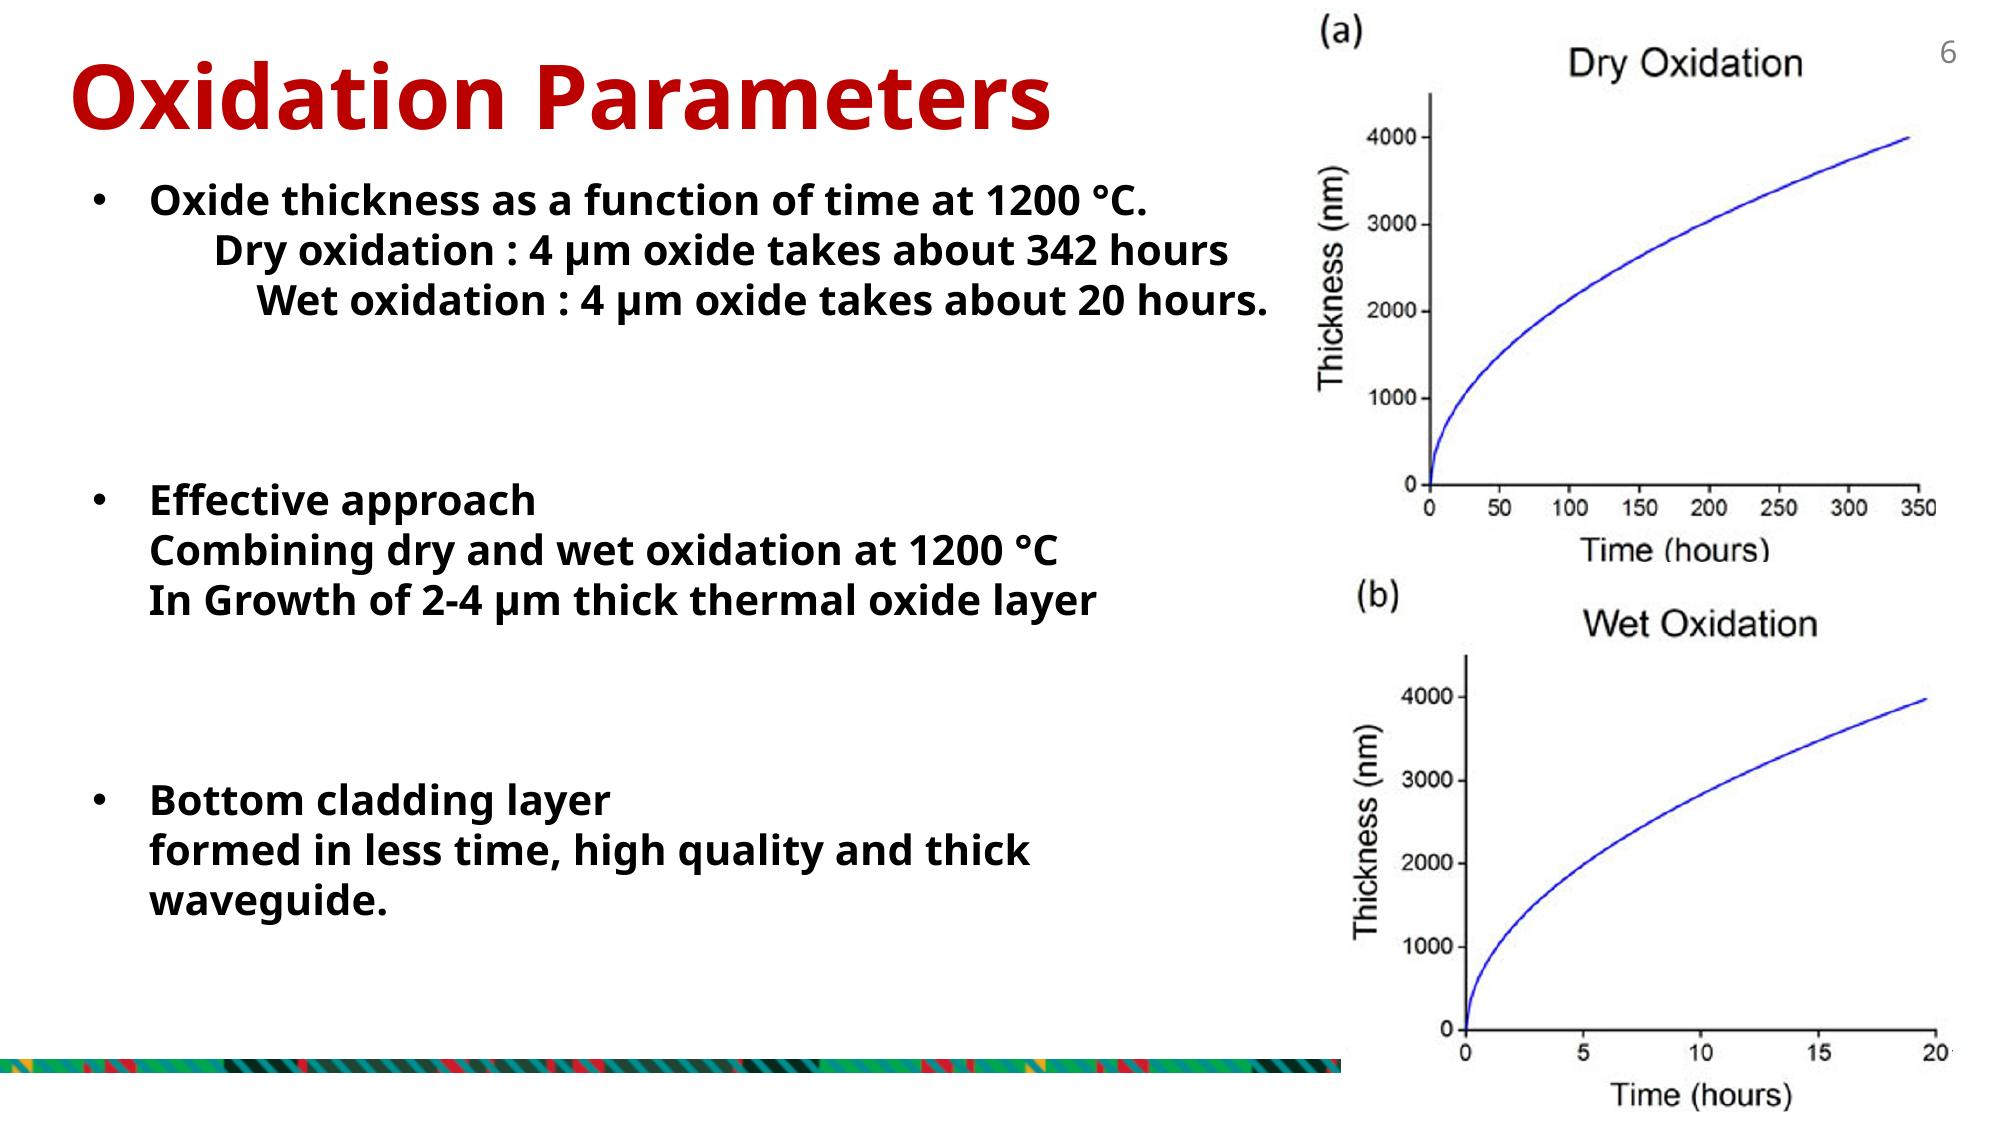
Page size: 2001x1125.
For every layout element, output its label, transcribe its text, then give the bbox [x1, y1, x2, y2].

picture [0, 0, 1953, 1112]
list Oxide thickness as a function of time at 1200 °C. Dry oxidation : 4 µm oxide takes about 342 hours Wet oxidation : 4 µm oxide takes about 20 hours. Effective approach Combining dry and wet oxidation at 1200 °C In Growth of 2-4 µm thick thermal oxide layer Bottom cladding layer formed in less time, high quality and thick waveguide. [72, 163, 1294, 1045]
title Oxidation Parameters [48, 30, 1304, 164]
